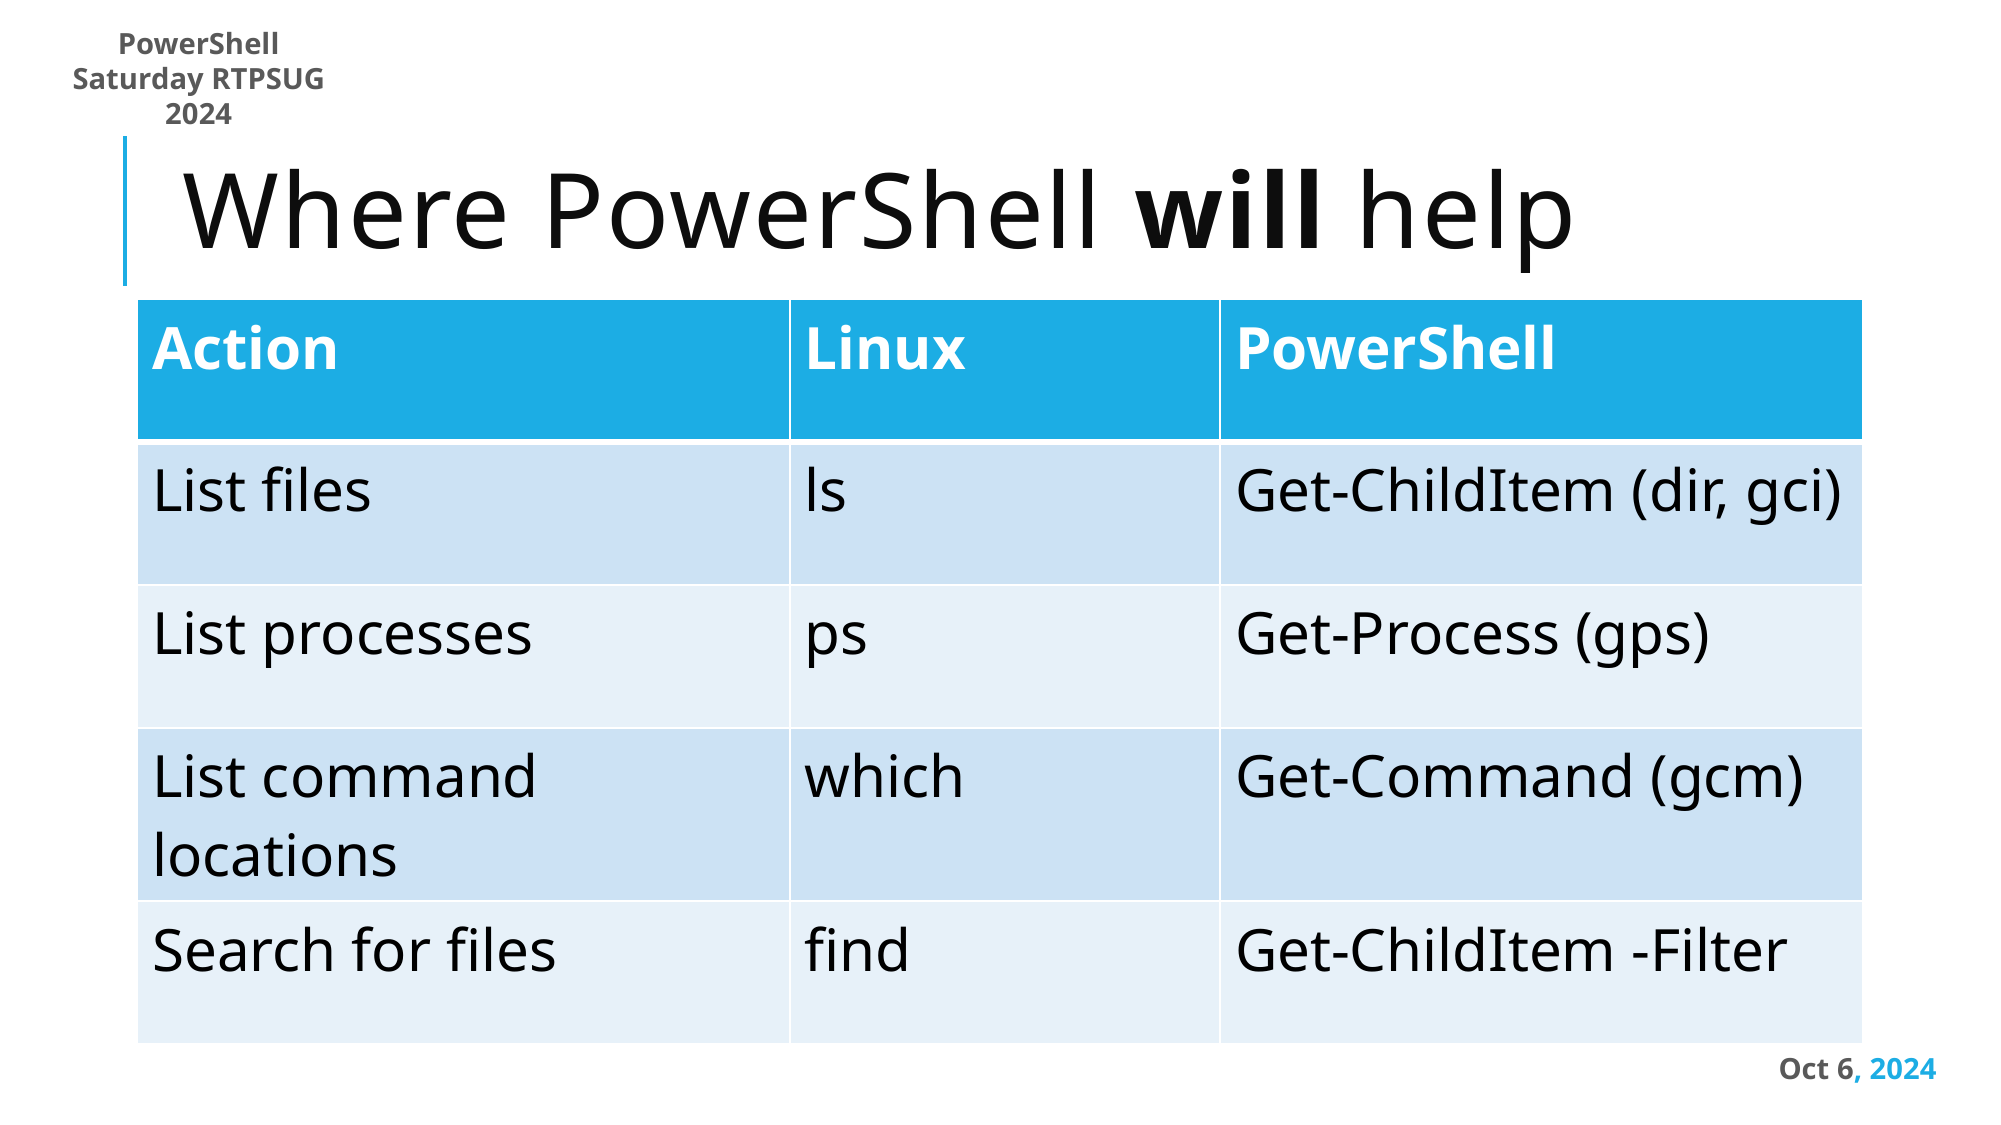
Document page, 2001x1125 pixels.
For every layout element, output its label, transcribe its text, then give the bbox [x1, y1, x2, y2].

table_cell ps [791, 586, 1219, 727]
table_header Linux [791, 300, 1219, 439]
table_cell Search for files [138, 902, 789, 1043]
table_cell Get-ChildItem (dir, gci) [1221, 445, 1862, 584]
table_cell Get-Process (gps) [1221, 586, 1862, 727]
table_cell find [791, 902, 1219, 1043]
table_cell List files [138, 445, 789, 584]
title Where PowerShell will help [168, 96, 1763, 299]
table_header Action [138, 300, 789, 439]
table_header PowerShell [1221, 300, 1862, 439]
table_cell Get-Command (gcm) [1221, 729, 1862, 900]
table_cell ls [791, 445, 1219, 584]
table_cell Get-ChildItem -Filter [1221, 902, 1862, 1043]
table_cell List processes [138, 586, 789, 727]
table_cell which [791, 729, 1219, 900]
table_cell List command locations [138, 729, 789, 900]
